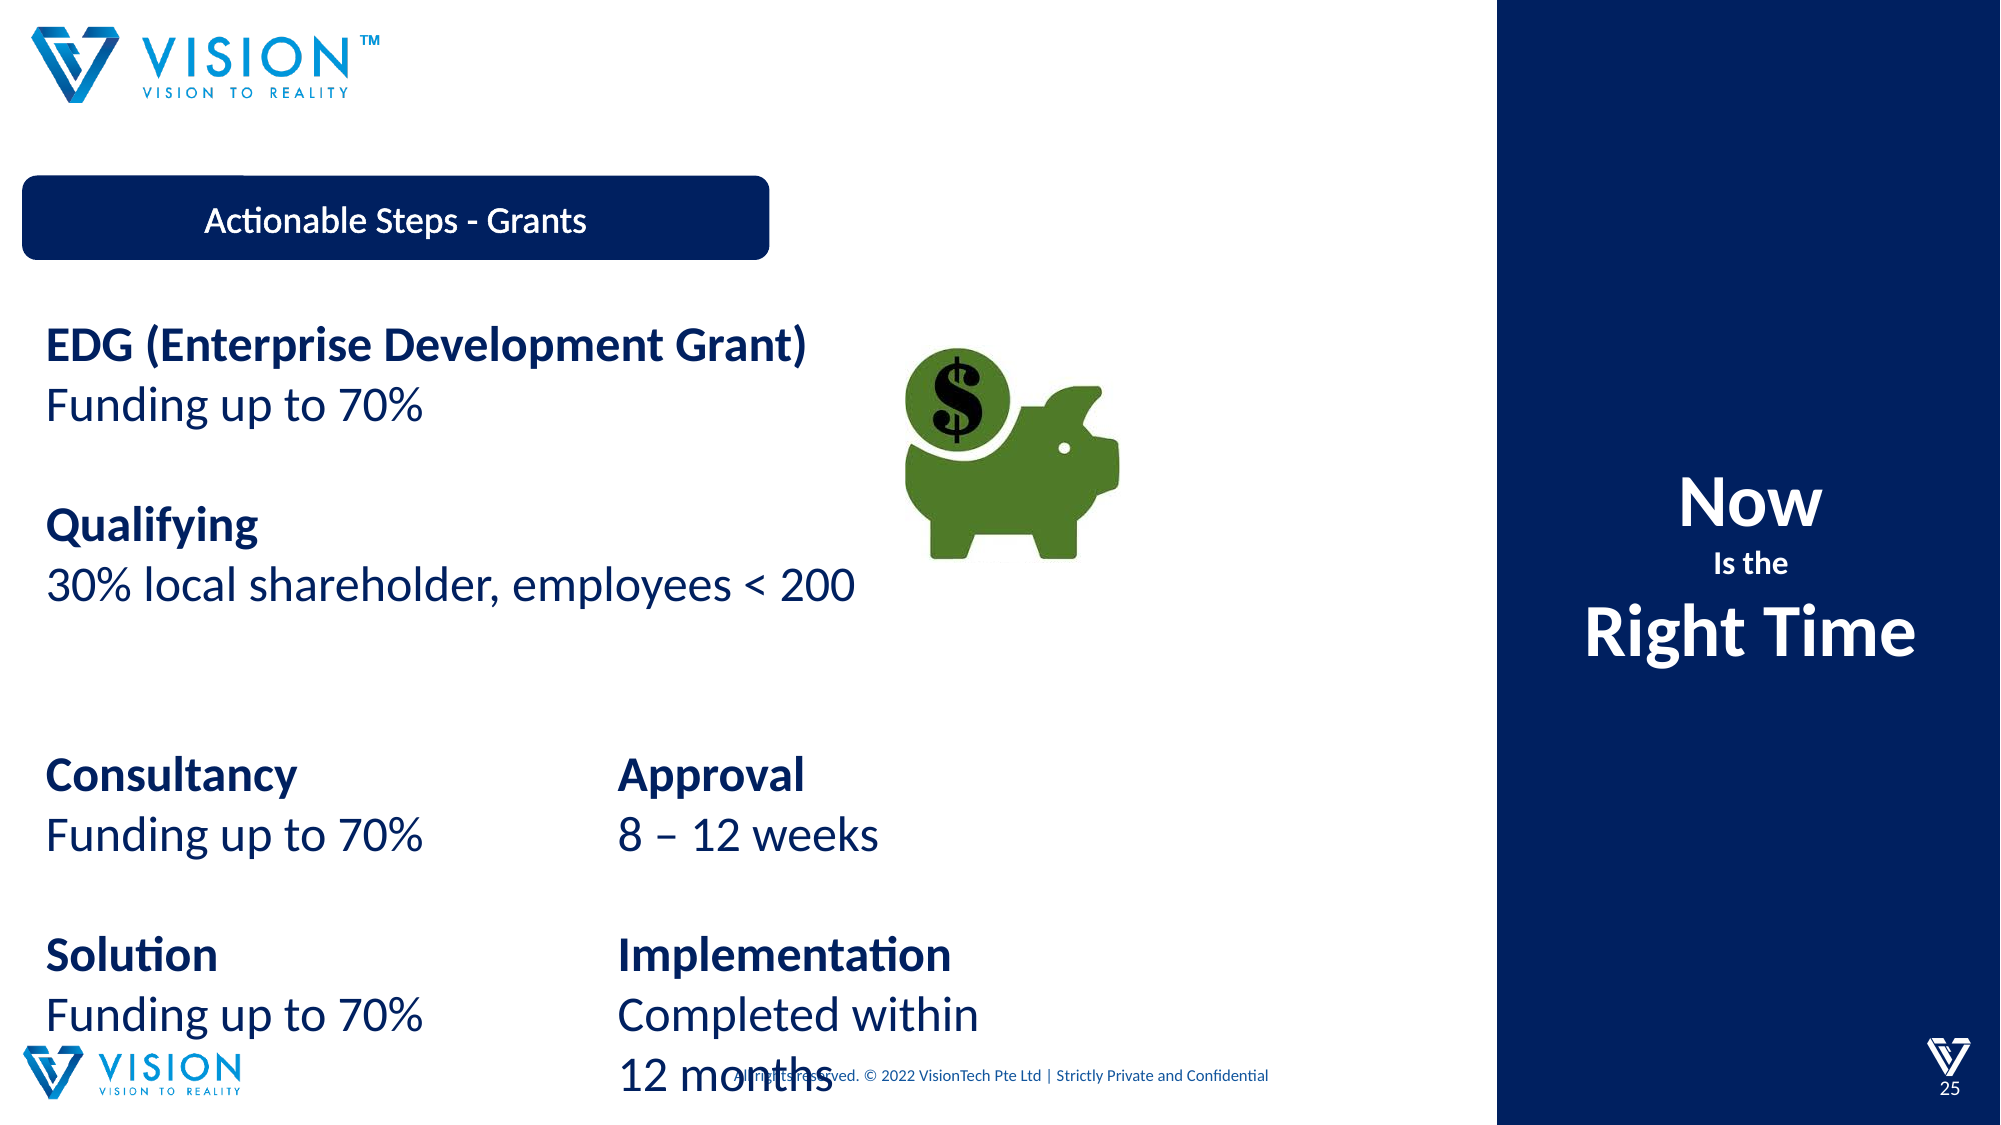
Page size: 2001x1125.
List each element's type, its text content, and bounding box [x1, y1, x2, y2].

picture [1916, 1027, 1982, 1087]
picture [19, 1040, 246, 1103]
text_box Approval 8 – 12 weeks Implementation Completed within 12 months [603, 734, 1050, 1109]
text_box Actionable Steps - Grants [22, 175, 770, 260]
text_box Now Is the Right Time [1507, 443, 1995, 679]
text_box 25 [1894, 1067, 2000, 1125]
picture [905, 345, 1121, 563]
text_box Consultancy Funding up to 70% Solution Funding up to 70% [31, 734, 478, 1049]
text_box EDG (Enterprise Development Grant) Funding up to 70% Qualifying 30% local shareholder, employees < 200 [31, 304, 972, 619]
picture [31, 20, 396, 104]
text_box [1497, 0, 2000, 1125]
